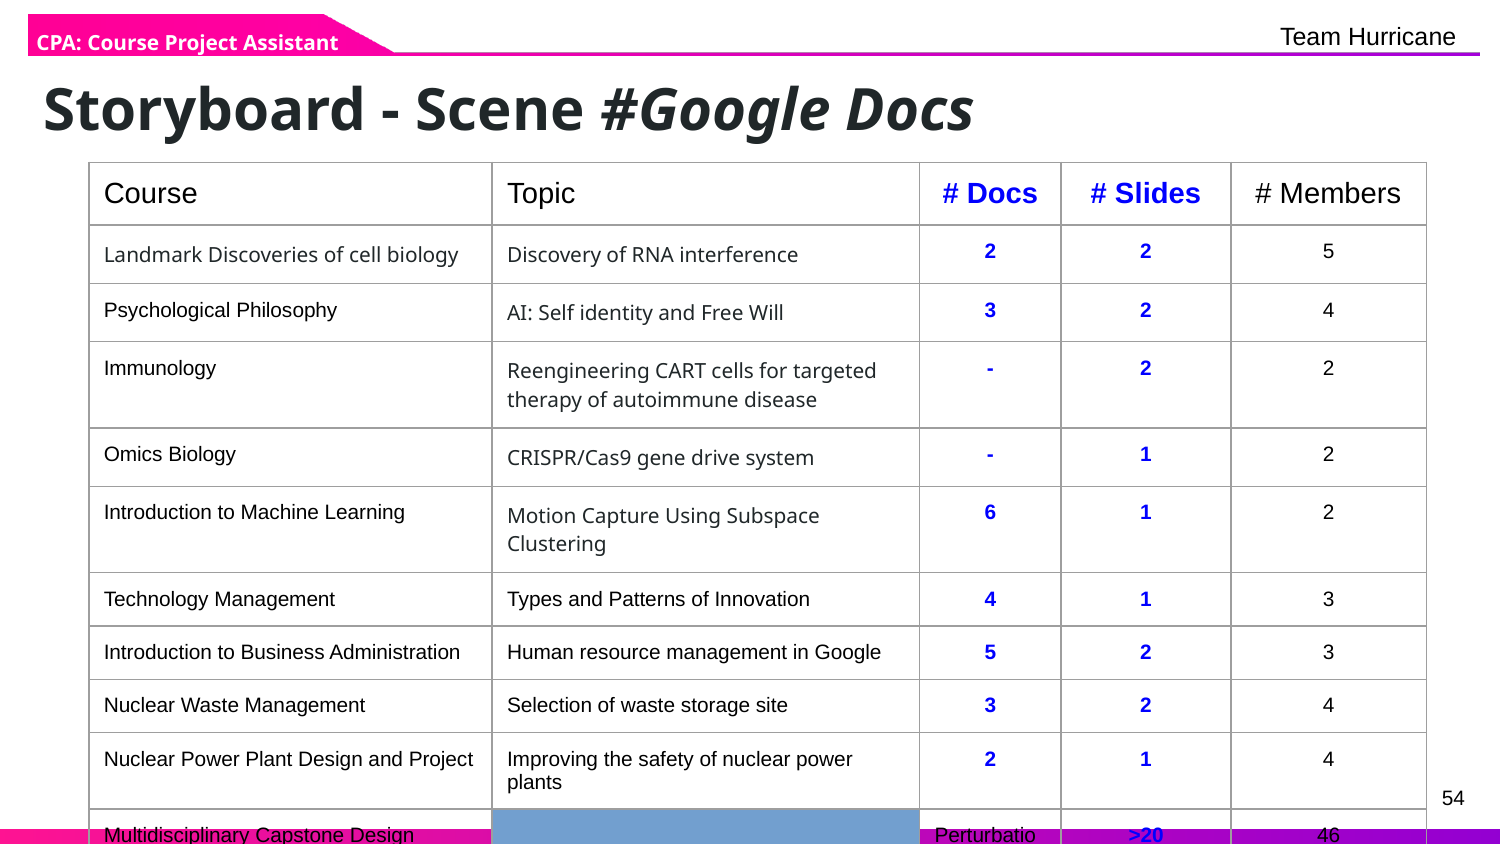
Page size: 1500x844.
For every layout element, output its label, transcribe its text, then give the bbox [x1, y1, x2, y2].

table_cell CRISPR/Cas9 gene drive system [493, 429, 919, 486]
table_header Topic [493, 163, 919, 224]
table_cell AI: Self identity and Free Will [493, 284, 919, 341]
table_header # Docs [920, 163, 1060, 224]
table_cell Nuclear Power Plant Design and Project [90, 733, 491, 808]
table_cell 2 [1232, 429, 1426, 486]
picture [0, 829, 88, 844]
table_cell 2 [920, 226, 1060, 283]
table_cell 2 [920, 733, 1060, 808]
table_cell Landmark Discoveries of cell biology [90, 226, 491, 283]
text_box CPA: Course Project Assistant [21, 14, 601, 53]
slide_number ‹#› [1389, 764, 1480, 830]
title Storyboard - Scene #Google Docs [28, 60, 1427, 155]
table_cell Introduction to Business Administration [90, 627, 491, 679]
table_cell 4 [1232, 733, 1426, 808]
picture [1427, 829, 1500, 844]
table_cell - [920, 429, 1060, 486]
table_cell 3 [920, 284, 1060, 341]
table_cell 5 [1232, 226, 1426, 283]
table_cell 1 [1062, 429, 1230, 486]
table_cell Introduction to Machine Learning [90, 487, 491, 572]
table_cell Improving the safety of nuclear power plants [493, 733, 919, 808]
table_cell Types and Patterns of Innovation [493, 573, 919, 625]
table_cell 2 [1062, 342, 1230, 427]
table_cell 2 [1062, 284, 1230, 341]
table_cell 3 [1232, 627, 1426, 679]
table_cell Omics Biology [90, 429, 491, 486]
table_cell Human resource management in Google [493, 627, 919, 679]
table_cell 6 [1232, 810, 1426, 844]
table_cell Multidisciplinary Capstone Design [90, 810, 491, 844]
table_cell Selection of waste storage site [493, 680, 919, 732]
table_cell Perturbation-resistant Camera App. [920, 810, 1060, 844]
table_cell Discovery of RNA interference [493, 226, 919, 283]
table_cell Technology Management [90, 573, 491, 625]
table_cell 4 [1232, 284, 1426, 341]
table_cell 5 [920, 627, 1060, 679]
table_cell 3 [1232, 573, 1426, 625]
table_cell 2 [1232, 342, 1426, 427]
picture [28, 14, 1480, 56]
table_header # Members [1232, 163, 1426, 224]
table_cell 2 [1062, 627, 1230, 679]
table_header Course [90, 163, 491, 224]
table_cell 2 [1062, 680, 1230, 732]
table_cell 1 [1062, 573, 1230, 625]
table_cell 2 [1062, 226, 1230, 283]
table_cell 6 [920, 487, 1060, 572]
table_header # Slides [1062, 163, 1230, 224]
table_cell Motion Capture Using Subspace Clustering [493, 487, 919, 572]
table_cell Reengineering CART cells for targeted therapy of autoimmune disease [493, 342, 919, 427]
table_cell >20 [1062, 810, 1230, 844]
table_cell Nuclear Waste Management [90, 680, 491, 732]
table_cell 2 [1232, 487, 1426, 572]
table_cell 3 [920, 680, 1060, 732]
table_cell 1 [1062, 733, 1230, 808]
table_cell 4 [920, 573, 1060, 625]
table_cell 1 [1062, 487, 1230, 572]
table_cell - [920, 342, 1060, 427]
table_cell 4 [1232, 680, 1426, 732]
table_cell Immunology [90, 342, 491, 427]
table_cell Psychological Philosophy [90, 284, 491, 341]
